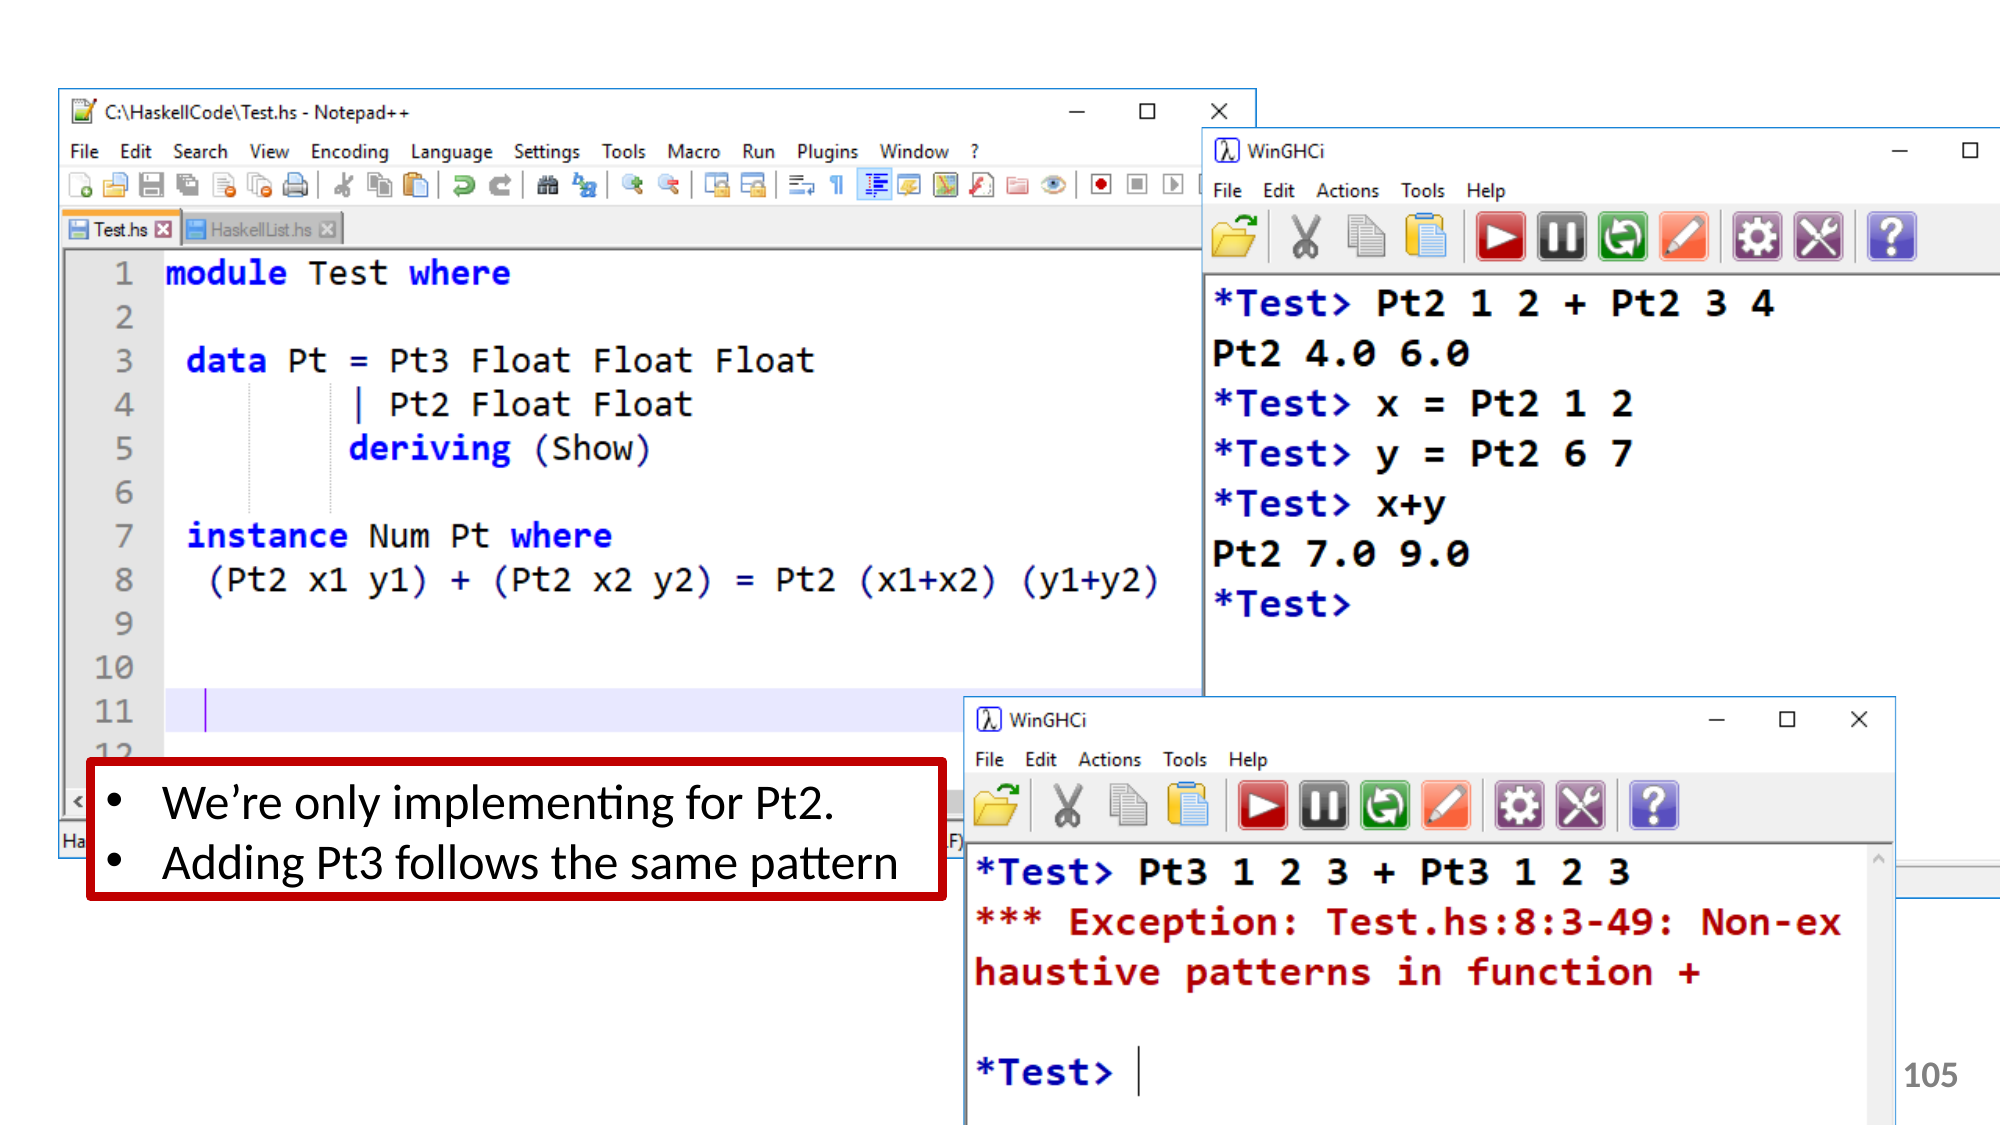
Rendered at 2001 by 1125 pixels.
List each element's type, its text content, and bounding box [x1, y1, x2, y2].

text_box We’re only implementing for Pt2. Adding Pt3 follows the same pattern [90, 859, 943, 897]
picture [58, 88, 2000, 1125]
slide_number 105 [1897, 1042, 1975, 1103]
